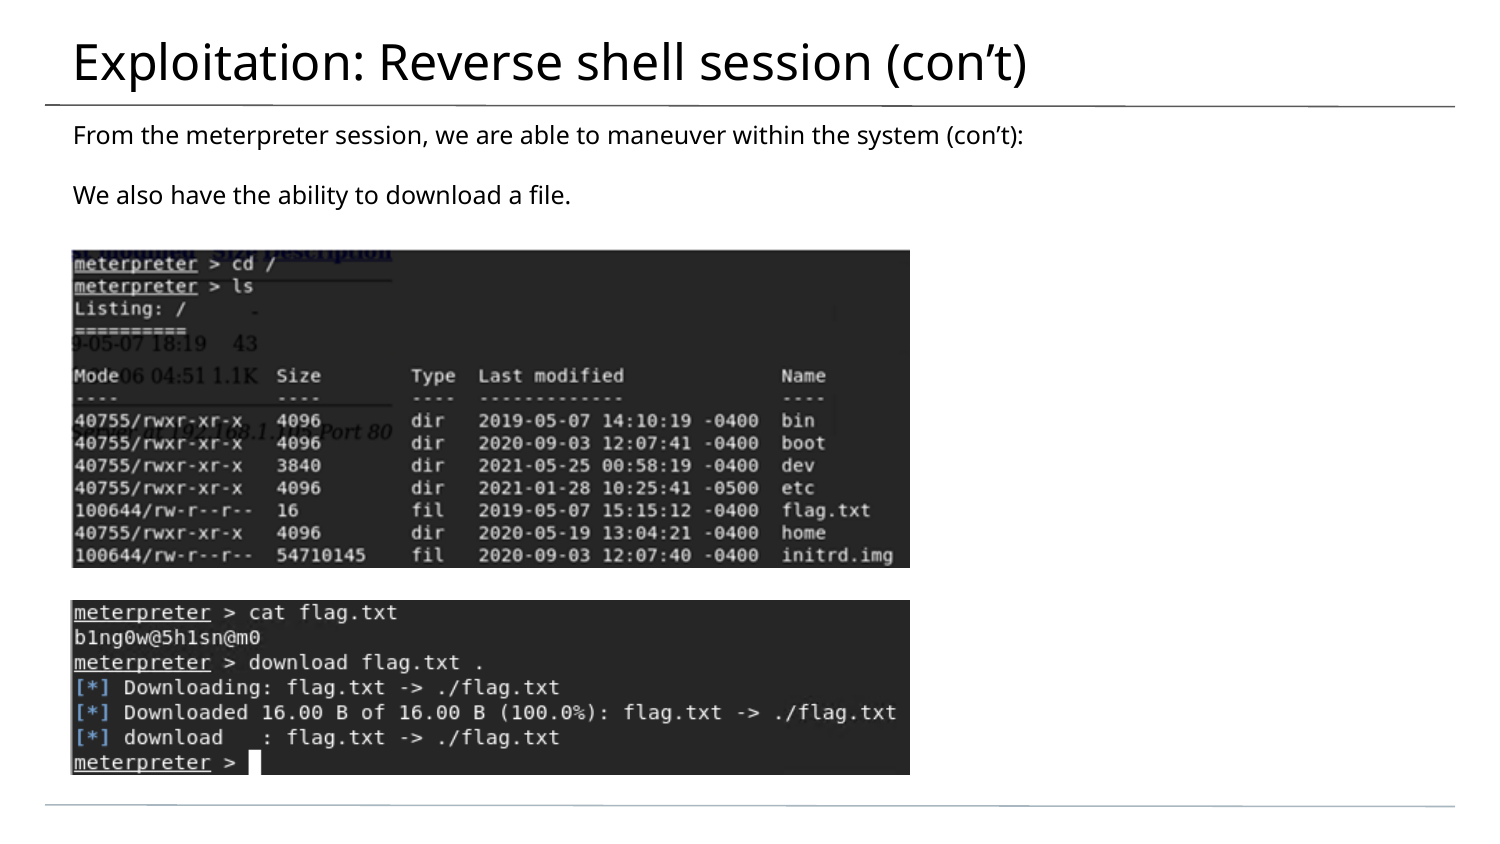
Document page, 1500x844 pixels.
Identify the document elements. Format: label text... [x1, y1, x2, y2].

picture [70, 249, 910, 569]
picture [70, 599, 910, 775]
title Exploitation: Reverse shell session (con’t) From the meterpreter session, we are able to maneuver within the system (con’t): We also have the ability to download a file. [0, 0, 1500, 88]
